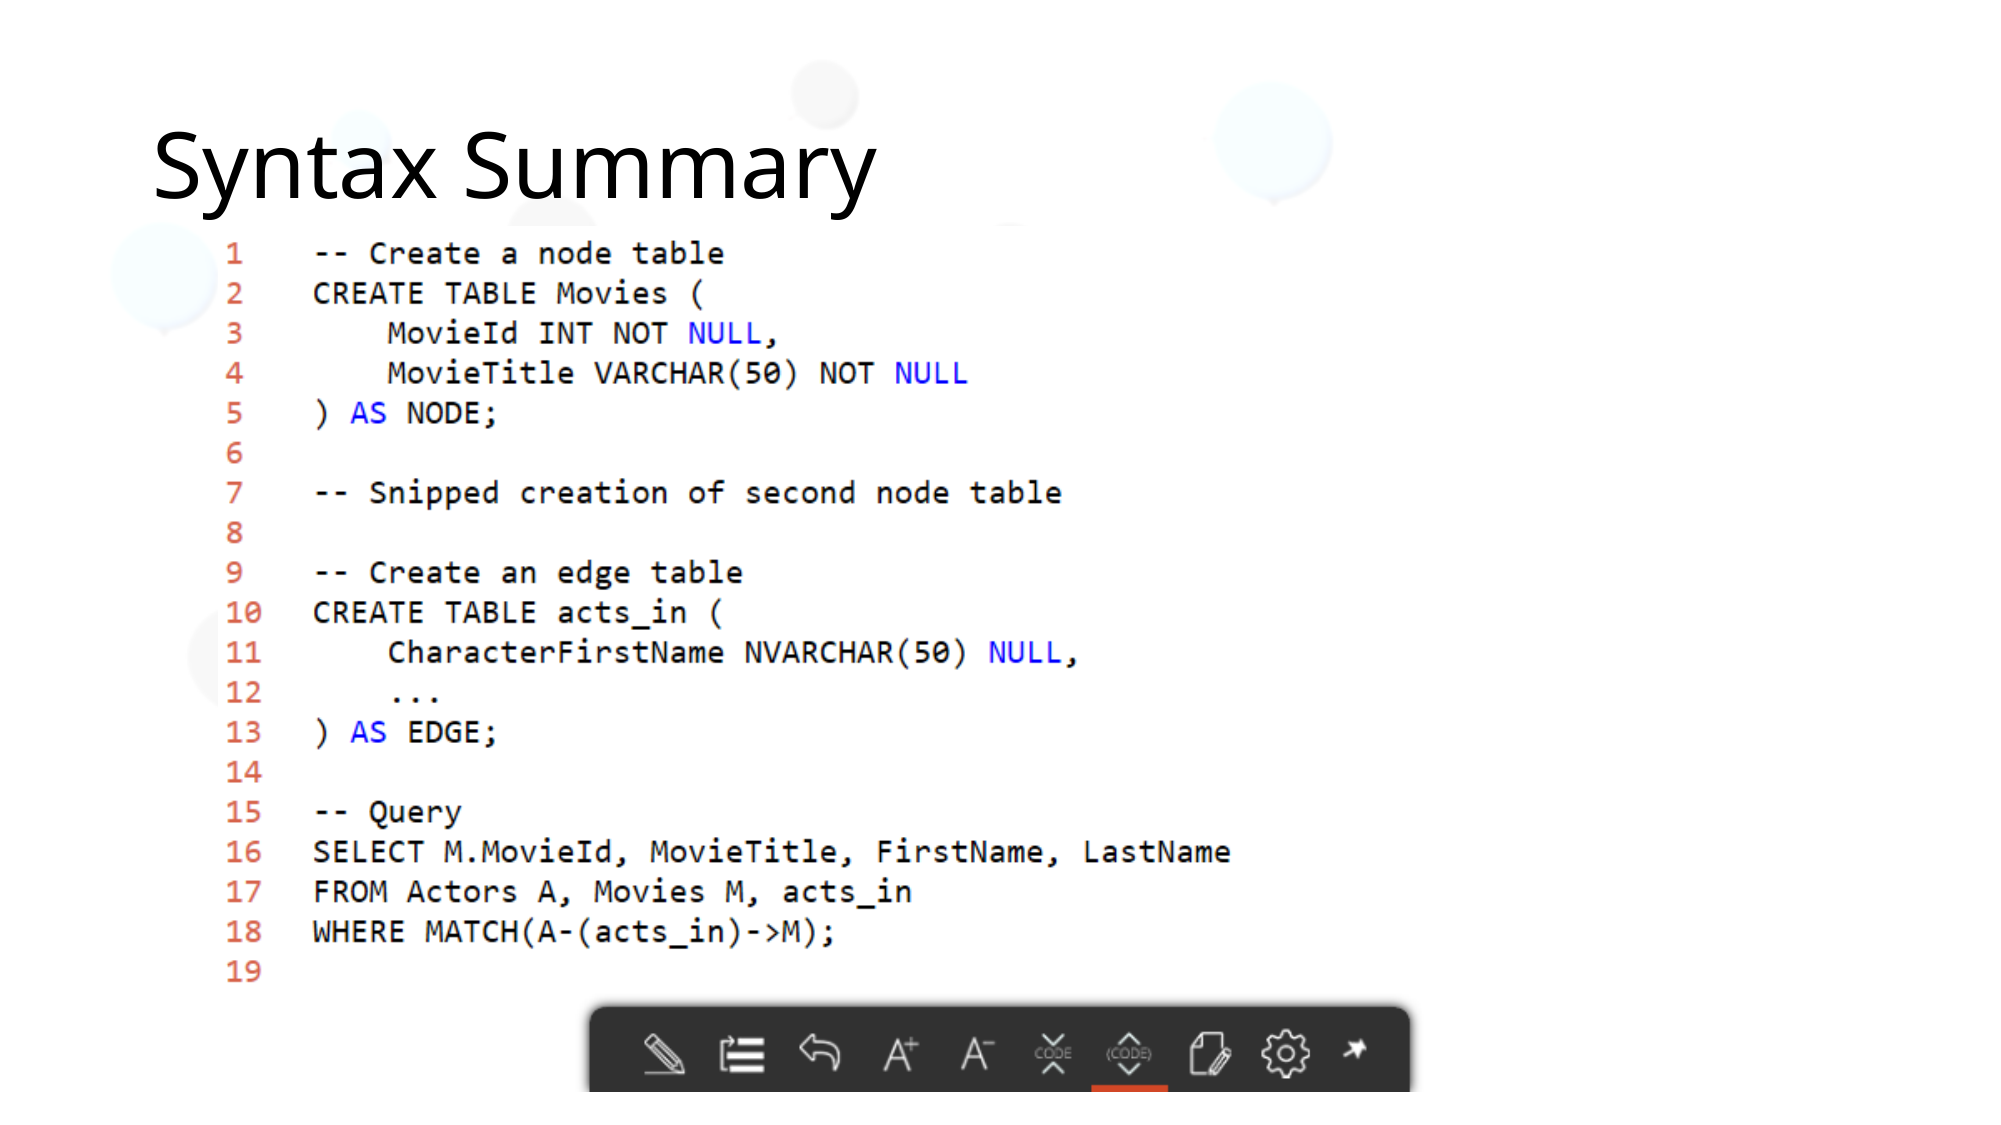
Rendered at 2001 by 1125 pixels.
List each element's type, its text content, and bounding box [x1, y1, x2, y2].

title Syntax Summary [137, 59, 1863, 278]
picture [218, 226, 1782, 1092]
